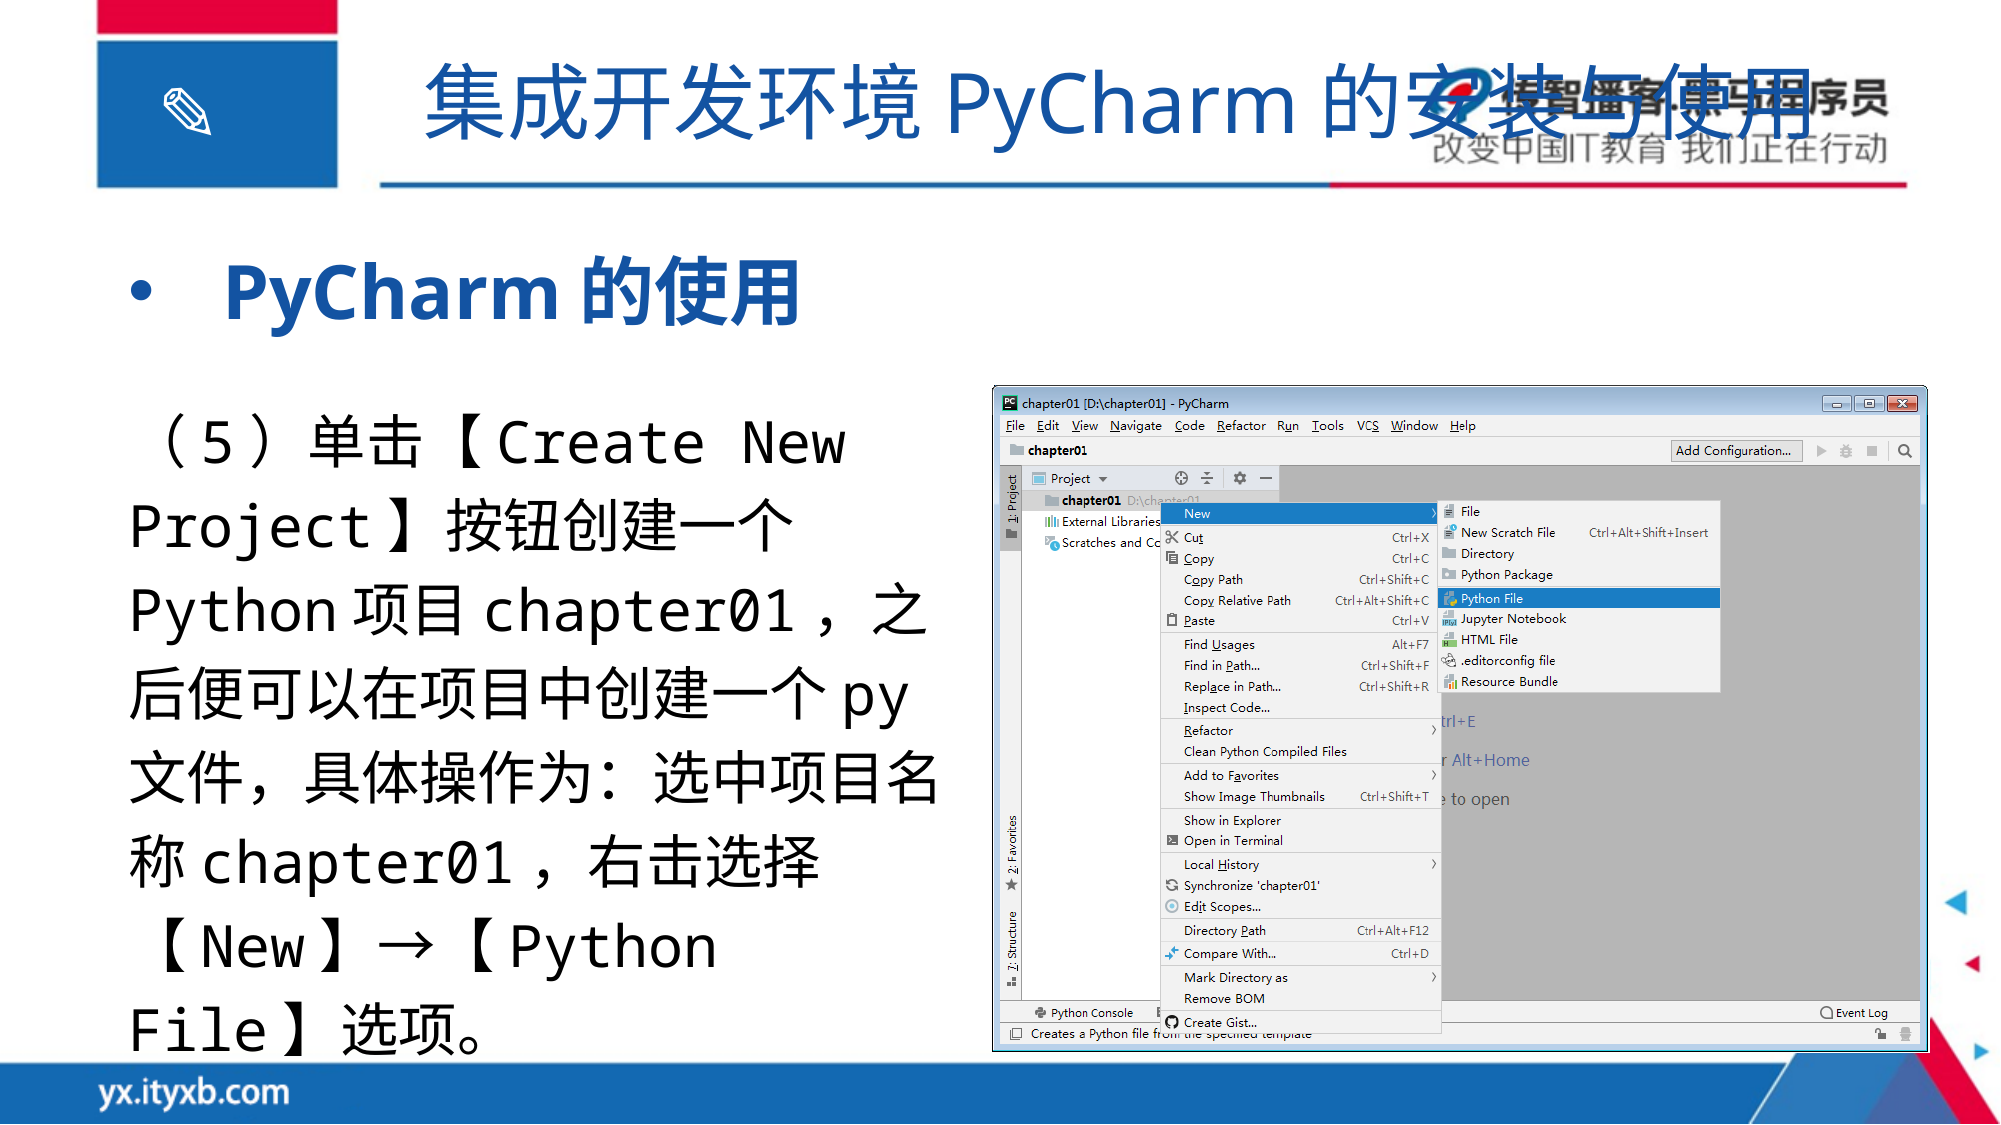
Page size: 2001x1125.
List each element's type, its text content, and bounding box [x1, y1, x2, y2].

text_box （5）单击【Create New Project】按钮创建一个Python项目chapter01，之后便可以在项目中创建一个py文件，具体操作为：选中项目名称chapter01，右击选择【New】→【Python File】选项。 [113, 383, 972, 1071]
text_box PyCharm的使用 [113, 237, 1313, 342]
picture [0, 0, 2000, 1124]
text_box 集成开发环境PyCharm的安装与使用 [409, 43, 1845, 158]
